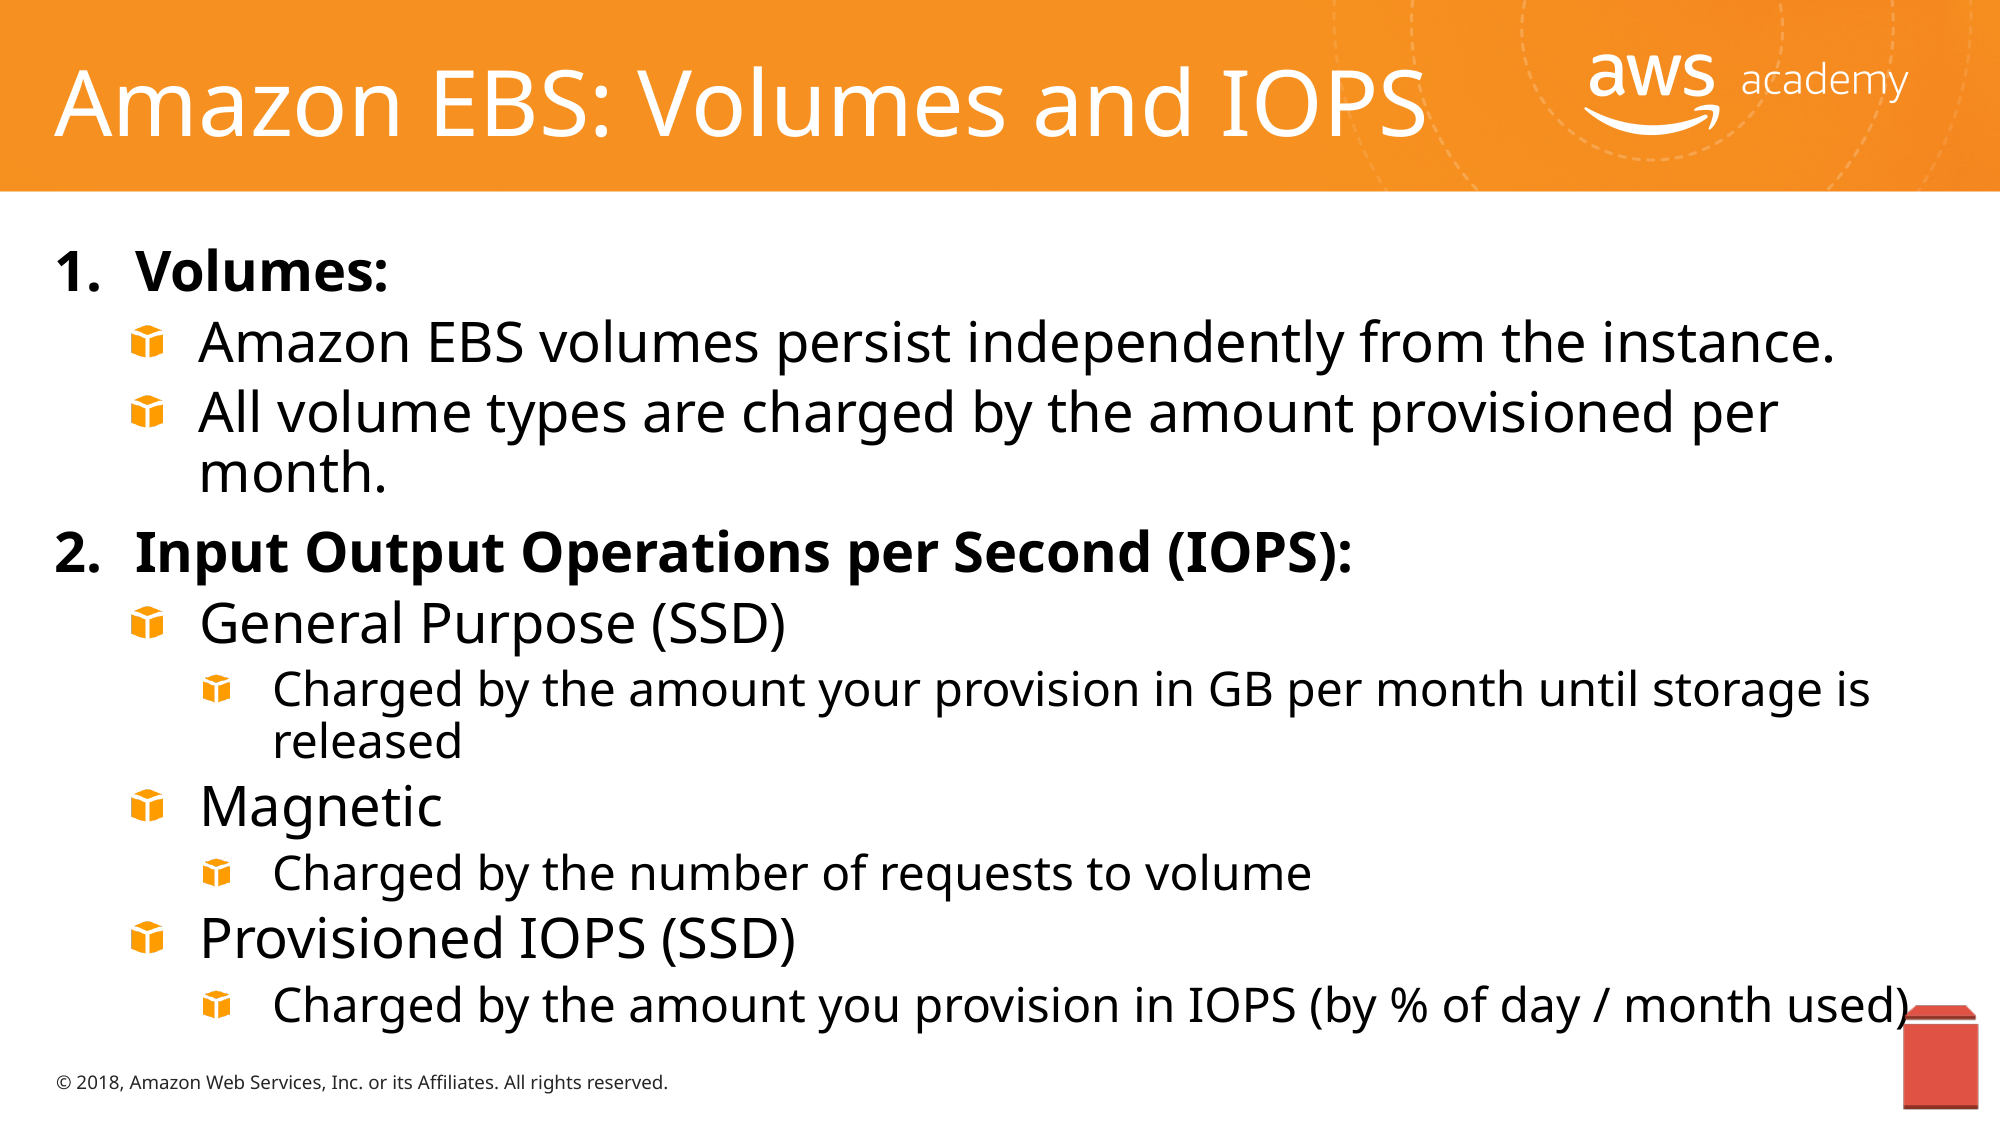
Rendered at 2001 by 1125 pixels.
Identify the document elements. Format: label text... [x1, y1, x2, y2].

picture [0, 0, 2000, 1125]
text_box [39, 43, 1863, 172]
list Volumes: Amazon EBS volumes persist independently from the instance. All volume types are charged by the amount provisioned per month. Input Output Operations per Second (IOPS): General Purpose (SSD) Charged by the amount your provision in GB per month until storage is released Magnetic Charged by the number of requests to volume Provisioned IOPS (SSD) Charged by the amount you provision in IOPS (by % of day / month used) [39, 236, 1977, 1043]
